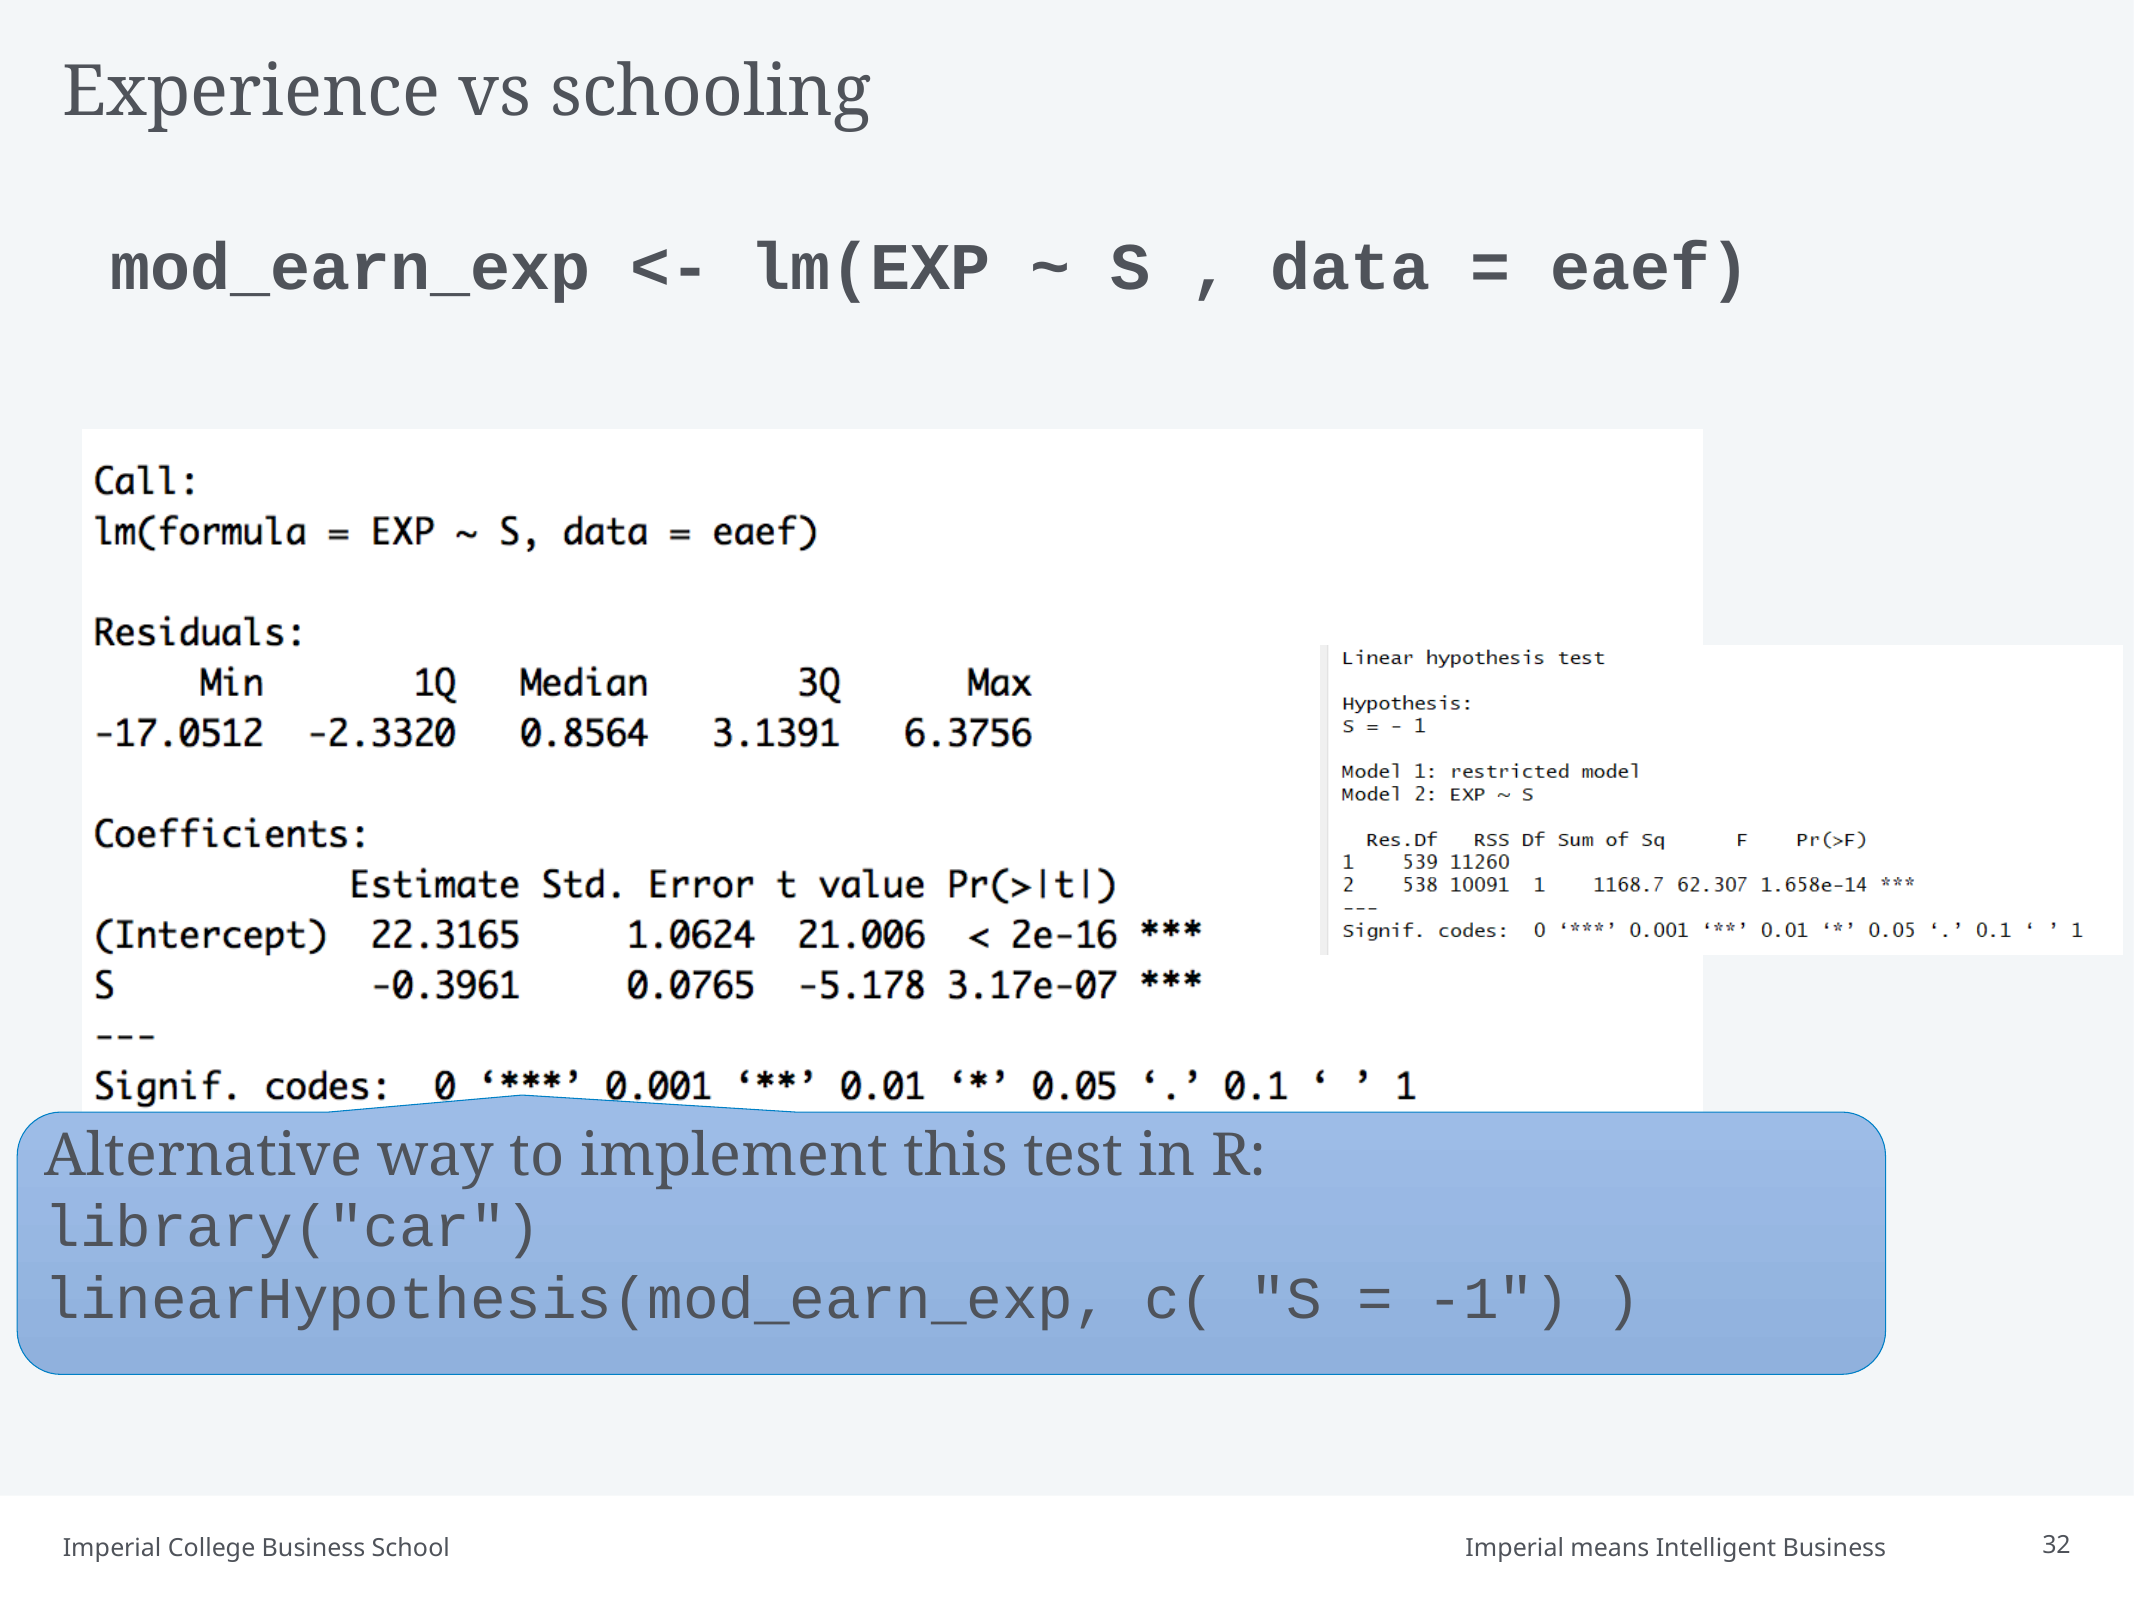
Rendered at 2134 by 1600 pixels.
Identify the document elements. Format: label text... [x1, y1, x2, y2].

text_box Alternative way to implement this test in R: library("car") linearHypothesis(mod_earn_exp, c( "S = -1") ) [16, 1111, 1887, 1375]
text_box mod_earn_exp <- lm(EXP ~ S , data = eaef) [95, 215, 2051, 311]
title Experience vs schooling [62, 50, 2071, 195]
picture [81, 429, 2124, 1135]
